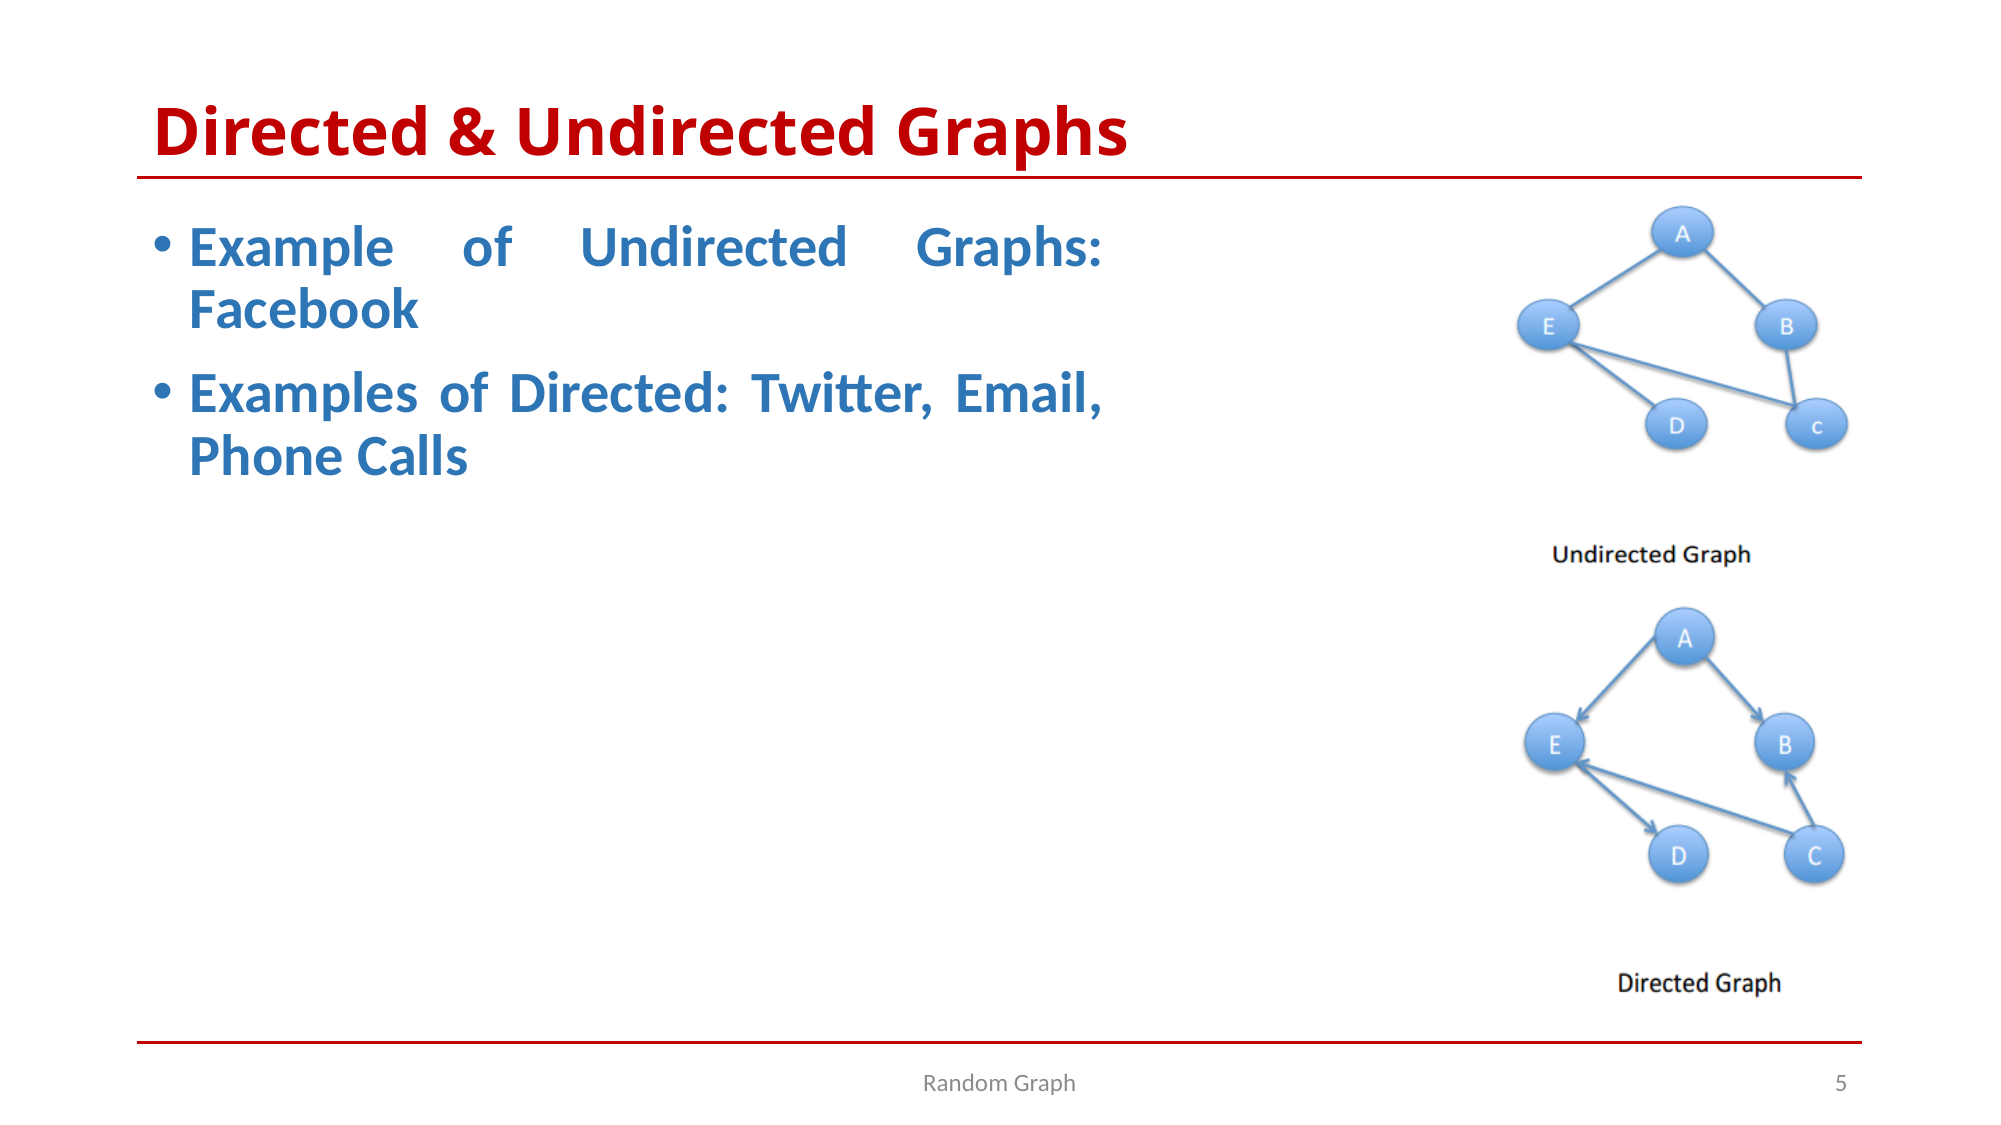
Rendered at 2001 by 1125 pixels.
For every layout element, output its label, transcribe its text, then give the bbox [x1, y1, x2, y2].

picture [1465, 189, 1863, 587]
footer Random Graph [662, 1051, 1338, 1111]
picture [1465, 598, 1866, 1014]
list Example of Undirected Graphs: Facebook Examples of Directed: Twitter, Email, Phone Calls [137, 208, 1119, 1014]
title Directed & Undirected Graphs [137, 90, 1863, 178]
slide_number 5 [1412, 1051, 1863, 1111]
